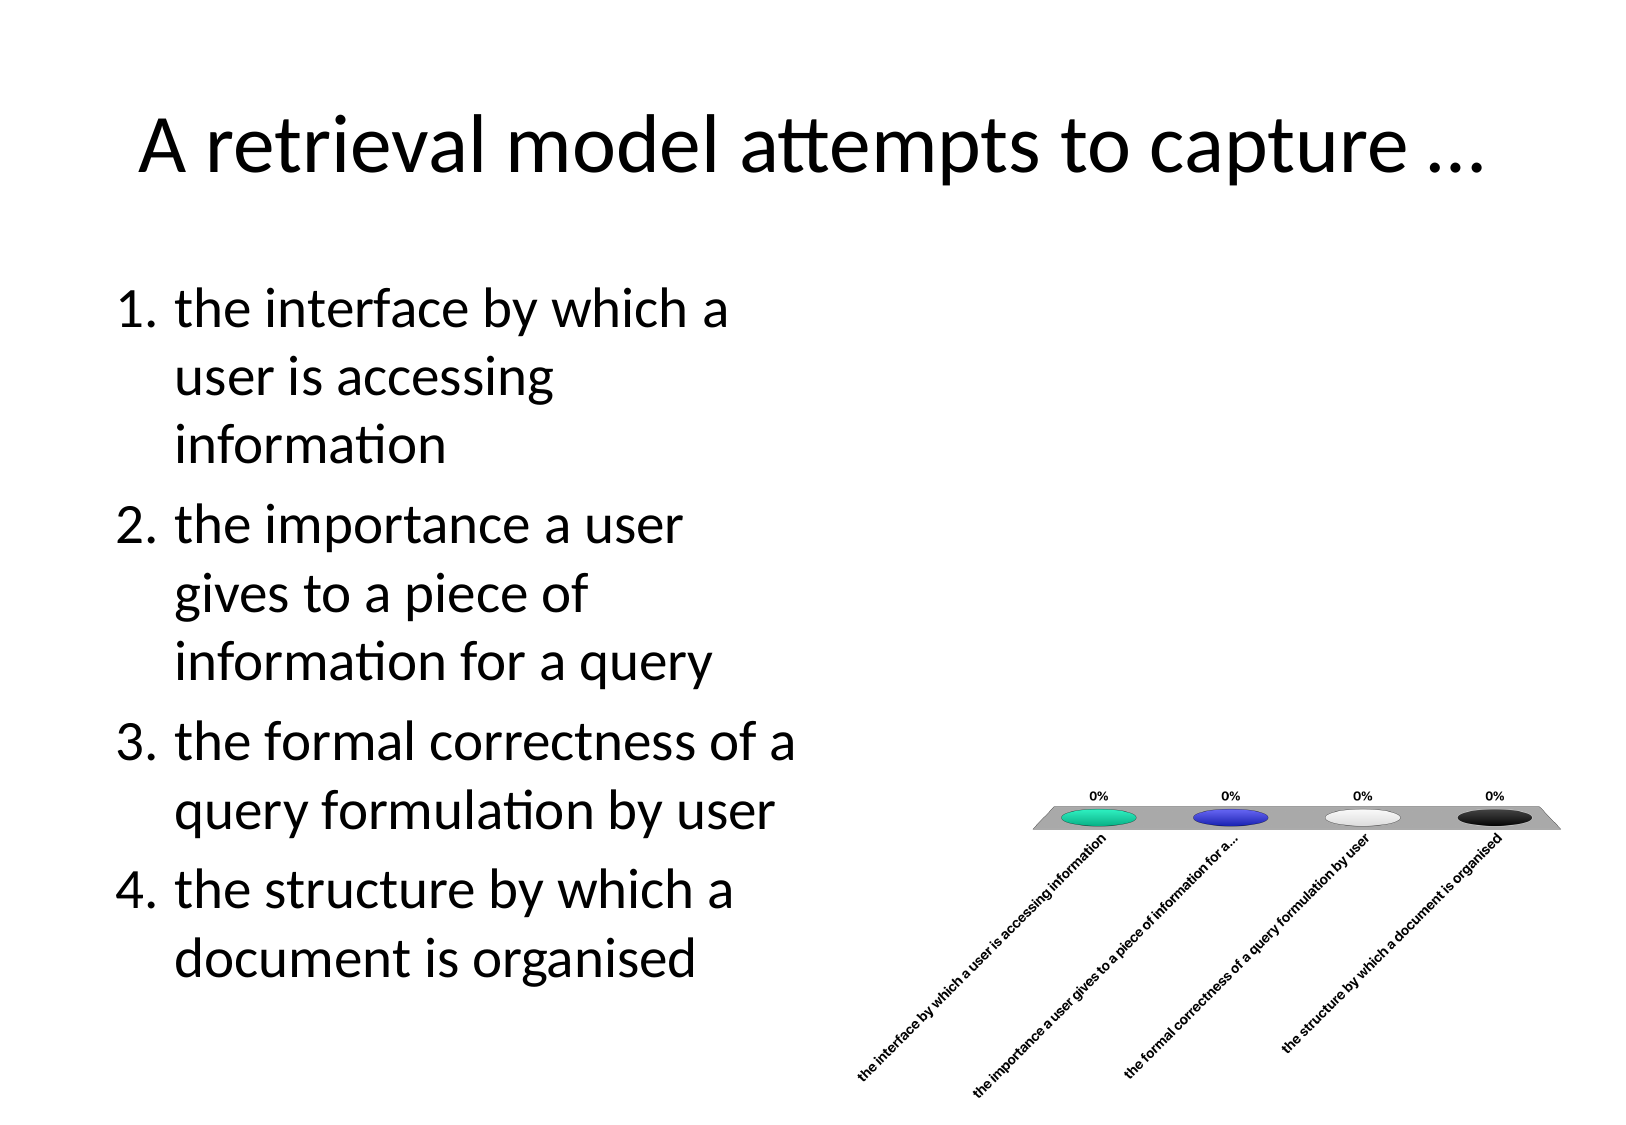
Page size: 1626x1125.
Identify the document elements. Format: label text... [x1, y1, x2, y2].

picture [832, 262, 1584, 1107]
list the interface by which a user is accessing information the importance a user gives to a piece of information for a query the formal correctness of a query formulation by user the structure by which a document is organised [21, 262, 813, 1005]
title A retrieval model attempts to capture … [81, 45, 1544, 233]
